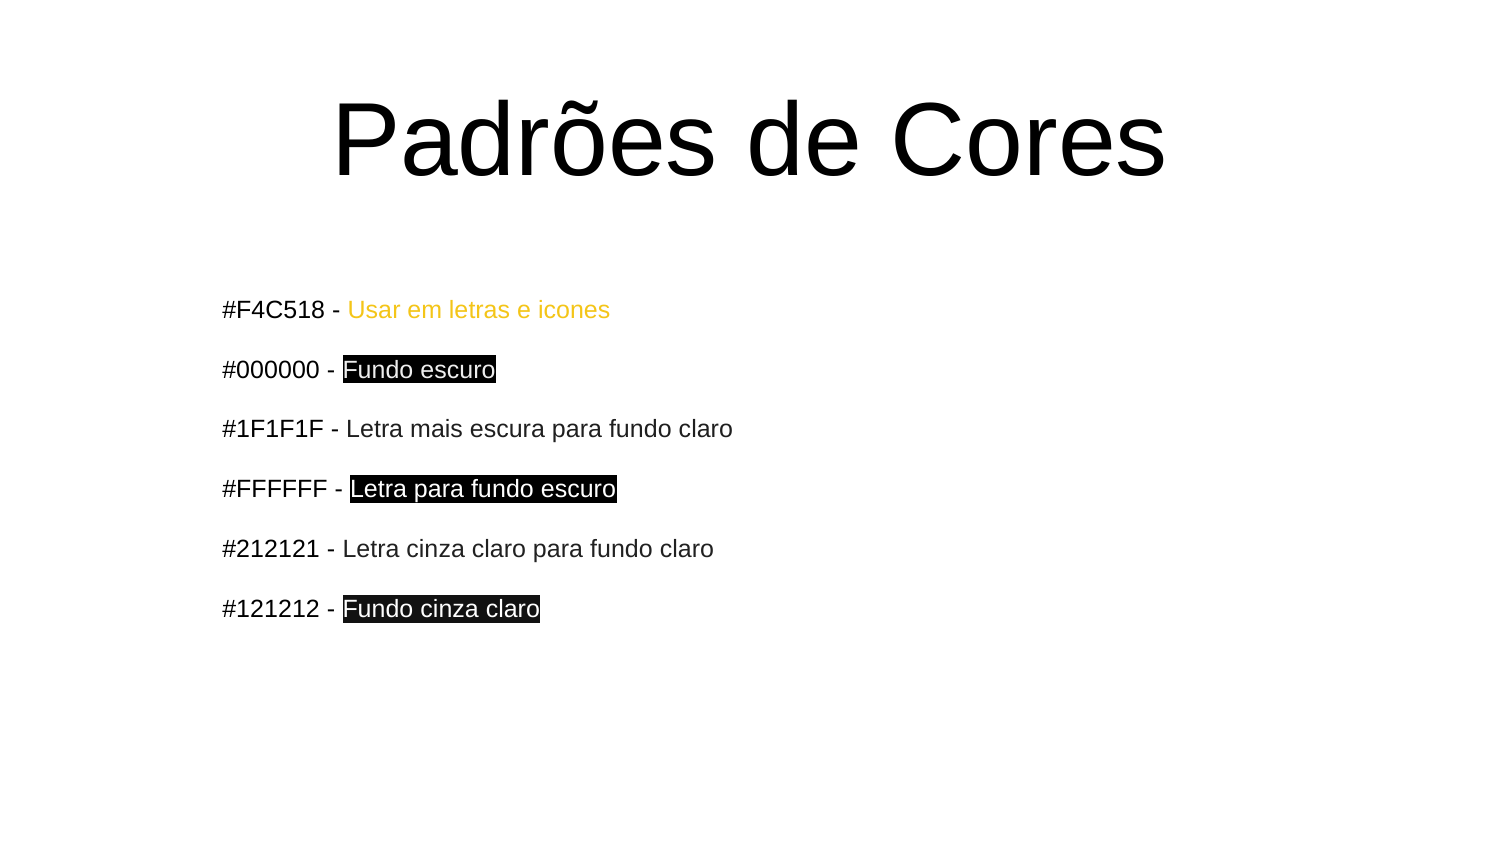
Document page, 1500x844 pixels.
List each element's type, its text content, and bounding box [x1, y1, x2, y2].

title Padrões de Cores [51, 56, 1449, 212]
text_box #F4C518 - Usar em letras e icones #000000 - Fundo escuro #1F1F1F - Letra mais escura para fundo claro #FFFFFF - Letra para fundo escuro #212121 - Letra cinza claro para fundo claro #121212 - Fundo cinza claro [207, 278, 1044, 638]
